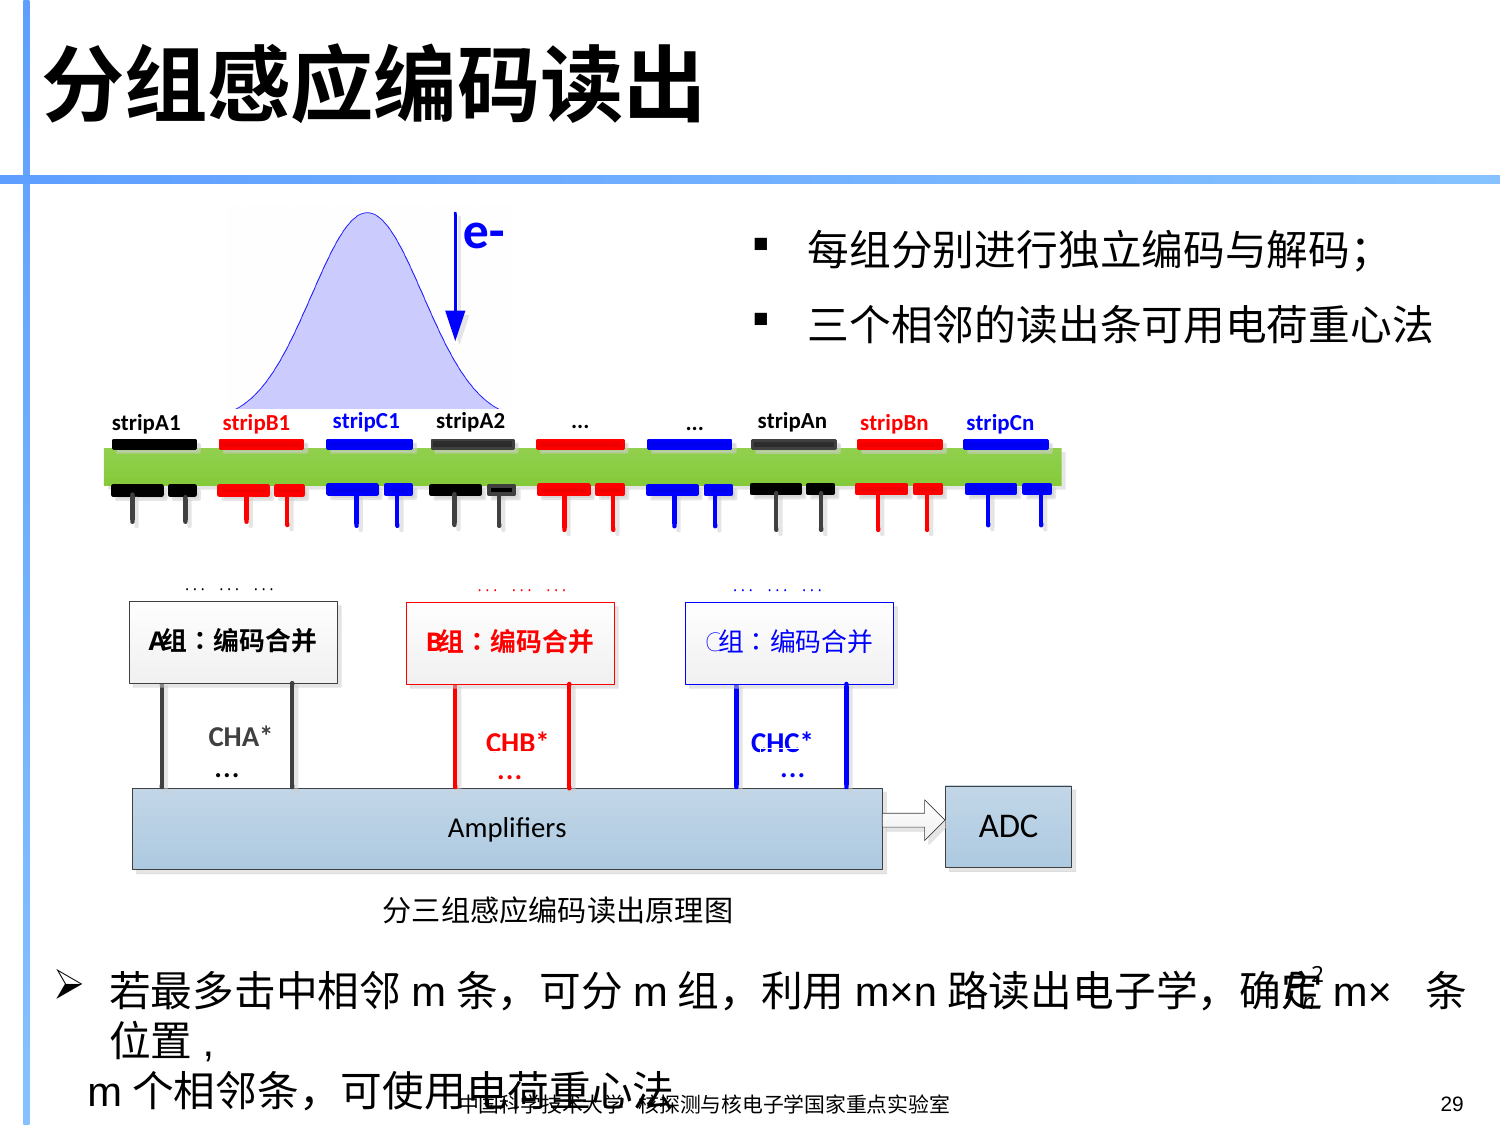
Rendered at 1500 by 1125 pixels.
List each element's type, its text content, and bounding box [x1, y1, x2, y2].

text_box 若最多击中相邻m条，可分m组，利用m×n路读出电子学，确定m× 条位置, m个相邻条，可使用电荷重心法 [38, 932, 1500, 1123]
slide_number 25 [1242, 176, 1249, 183]
slide_number 29 [1418, 1063, 1479, 1124]
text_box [1278, 955, 1328, 1016]
footer 中国科学技术大学 核探测与核电子学国家重点实验室 [435, 1064, 965, 1125]
title 分组感应编码读出 [26, 16, 1374, 148]
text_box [41, 116, 1132, 930]
text_box 每组分别进行独立编码与解码； 三个相邻的读出条可用电荷重心法 [1138, 191, 1487, 357]
